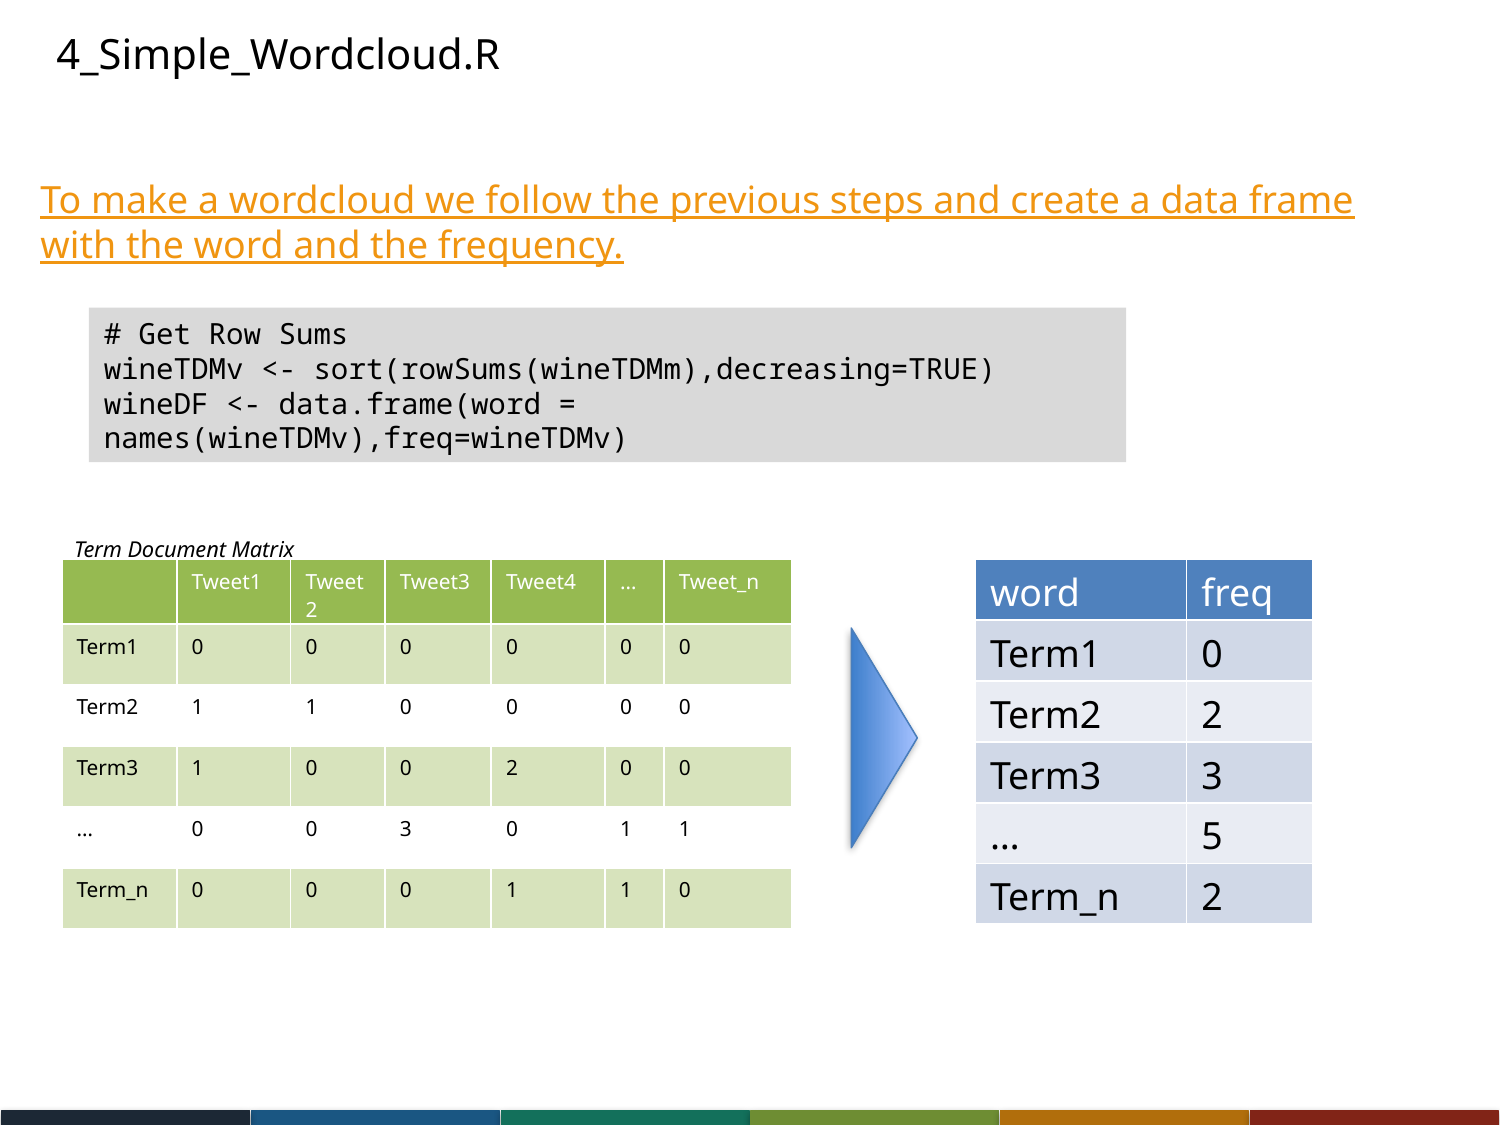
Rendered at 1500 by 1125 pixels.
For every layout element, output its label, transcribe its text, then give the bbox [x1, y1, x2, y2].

table_cell 0 [291, 808, 384, 867]
table_cell 2 [492, 747, 604, 806]
table_cell Term1 [976, 621, 1186, 680]
table_cell 0 [665, 625, 791, 684]
title 4_Simple_Wordcloud.R [41, 16, 1461, 91]
text_box Term Document Matrix [59, 528, 310, 570]
table_cell 0 [1187, 621, 1312, 680]
table_cell Term_n [63, 869, 176, 928]
table_cell 0 [386, 625, 490, 684]
table_header … [606, 560, 663, 623]
table_cell 0 [178, 808, 290, 867]
table_cell 5 [1187, 804, 1312, 863]
table_cell 0 [492, 686, 604, 745]
table_cell 1 [665, 808, 791, 867]
table_cell 0 [665, 747, 791, 806]
table_header Tweet_n [665, 560, 791, 623]
table_cell … [976, 804, 1186, 863]
table_cell 3 [386, 808, 490, 867]
table_cell Term2 [63, 686, 176, 745]
text_box [850, 627, 918, 849]
table_cell 1 [178, 747, 290, 806]
table_cell 1 [291, 686, 384, 745]
table_cell … [63, 808, 176, 867]
text_box # Get Row Sums wineTDMv <- sort(rowSums(wineTDMm),decreasing=TRUE) wineDF <- data.frame(word = names(wineTDMv),freq=wineTDMv) [88, 307, 1127, 463]
table_cell 0 [606, 625, 663, 684]
table_header Tweet3 [386, 560, 490, 623]
table_cell 1 [492, 869, 604, 928]
table_cell 1 [178, 686, 290, 745]
text_box To make a wordcloud we follow the previous steps and create a data frame with the word and the frequency. [25, 168, 1453, 273]
table_cell 1 [606, 808, 663, 867]
table_cell 0 [291, 625, 384, 684]
table_cell 1 [606, 869, 663, 928]
table_header [63, 570, 176, 623]
text_box Setup [793, 688, 803, 749]
table_cell 0 [386, 686, 490, 745]
table_cell 0 [665, 869, 791, 928]
table_cell Term1 [63, 625, 176, 684]
table_cell 0 [606, 686, 663, 745]
table_cell 0 [291, 869, 384, 928]
table_cell 0 [178, 869, 290, 928]
table_header freq [1187, 560, 1312, 619]
table_header word [976, 560, 1186, 619]
table_cell Term3 [63, 747, 176, 806]
table_cell 0 [492, 808, 604, 867]
table_cell Term2 [976, 682, 1186, 741]
table_cell 0 [386, 869, 490, 928]
table_header Tweet4 [492, 560, 604, 623]
table_cell 0 [492, 625, 604, 684]
table_cell 0 [178, 625, 290, 684]
table_header Tweet2 [291, 560, 384, 623]
table_header Tweet1 [178, 570, 290, 623]
table_cell Term3 [976, 743, 1186, 802]
table_cell 0 [291, 747, 384, 806]
table_cell 2 [1187, 682, 1312, 741]
table_cell 0 [606, 747, 663, 806]
table_cell Term_n [976, 864, 1186, 923]
table_cell 0 [665, 686, 791, 745]
table_cell 2 [1187, 864, 1312, 923]
table_cell 3 [1187, 743, 1312, 802]
table_cell 0 [386, 747, 490, 806]
